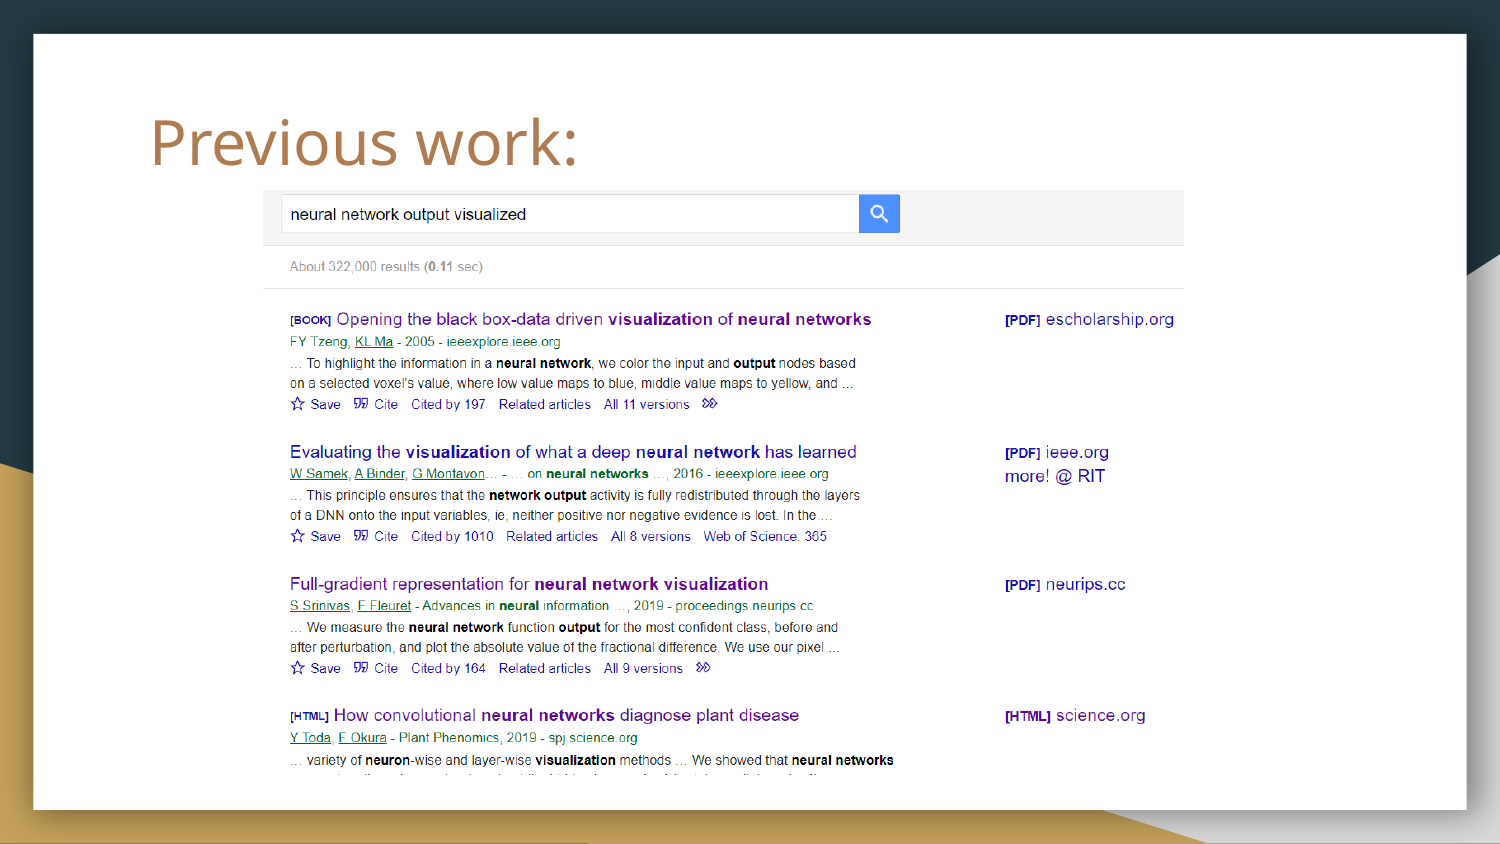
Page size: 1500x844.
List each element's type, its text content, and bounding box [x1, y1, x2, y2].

picture [252, 190, 1184, 775]
title Previous work: [134, 83, 1366, 241]
